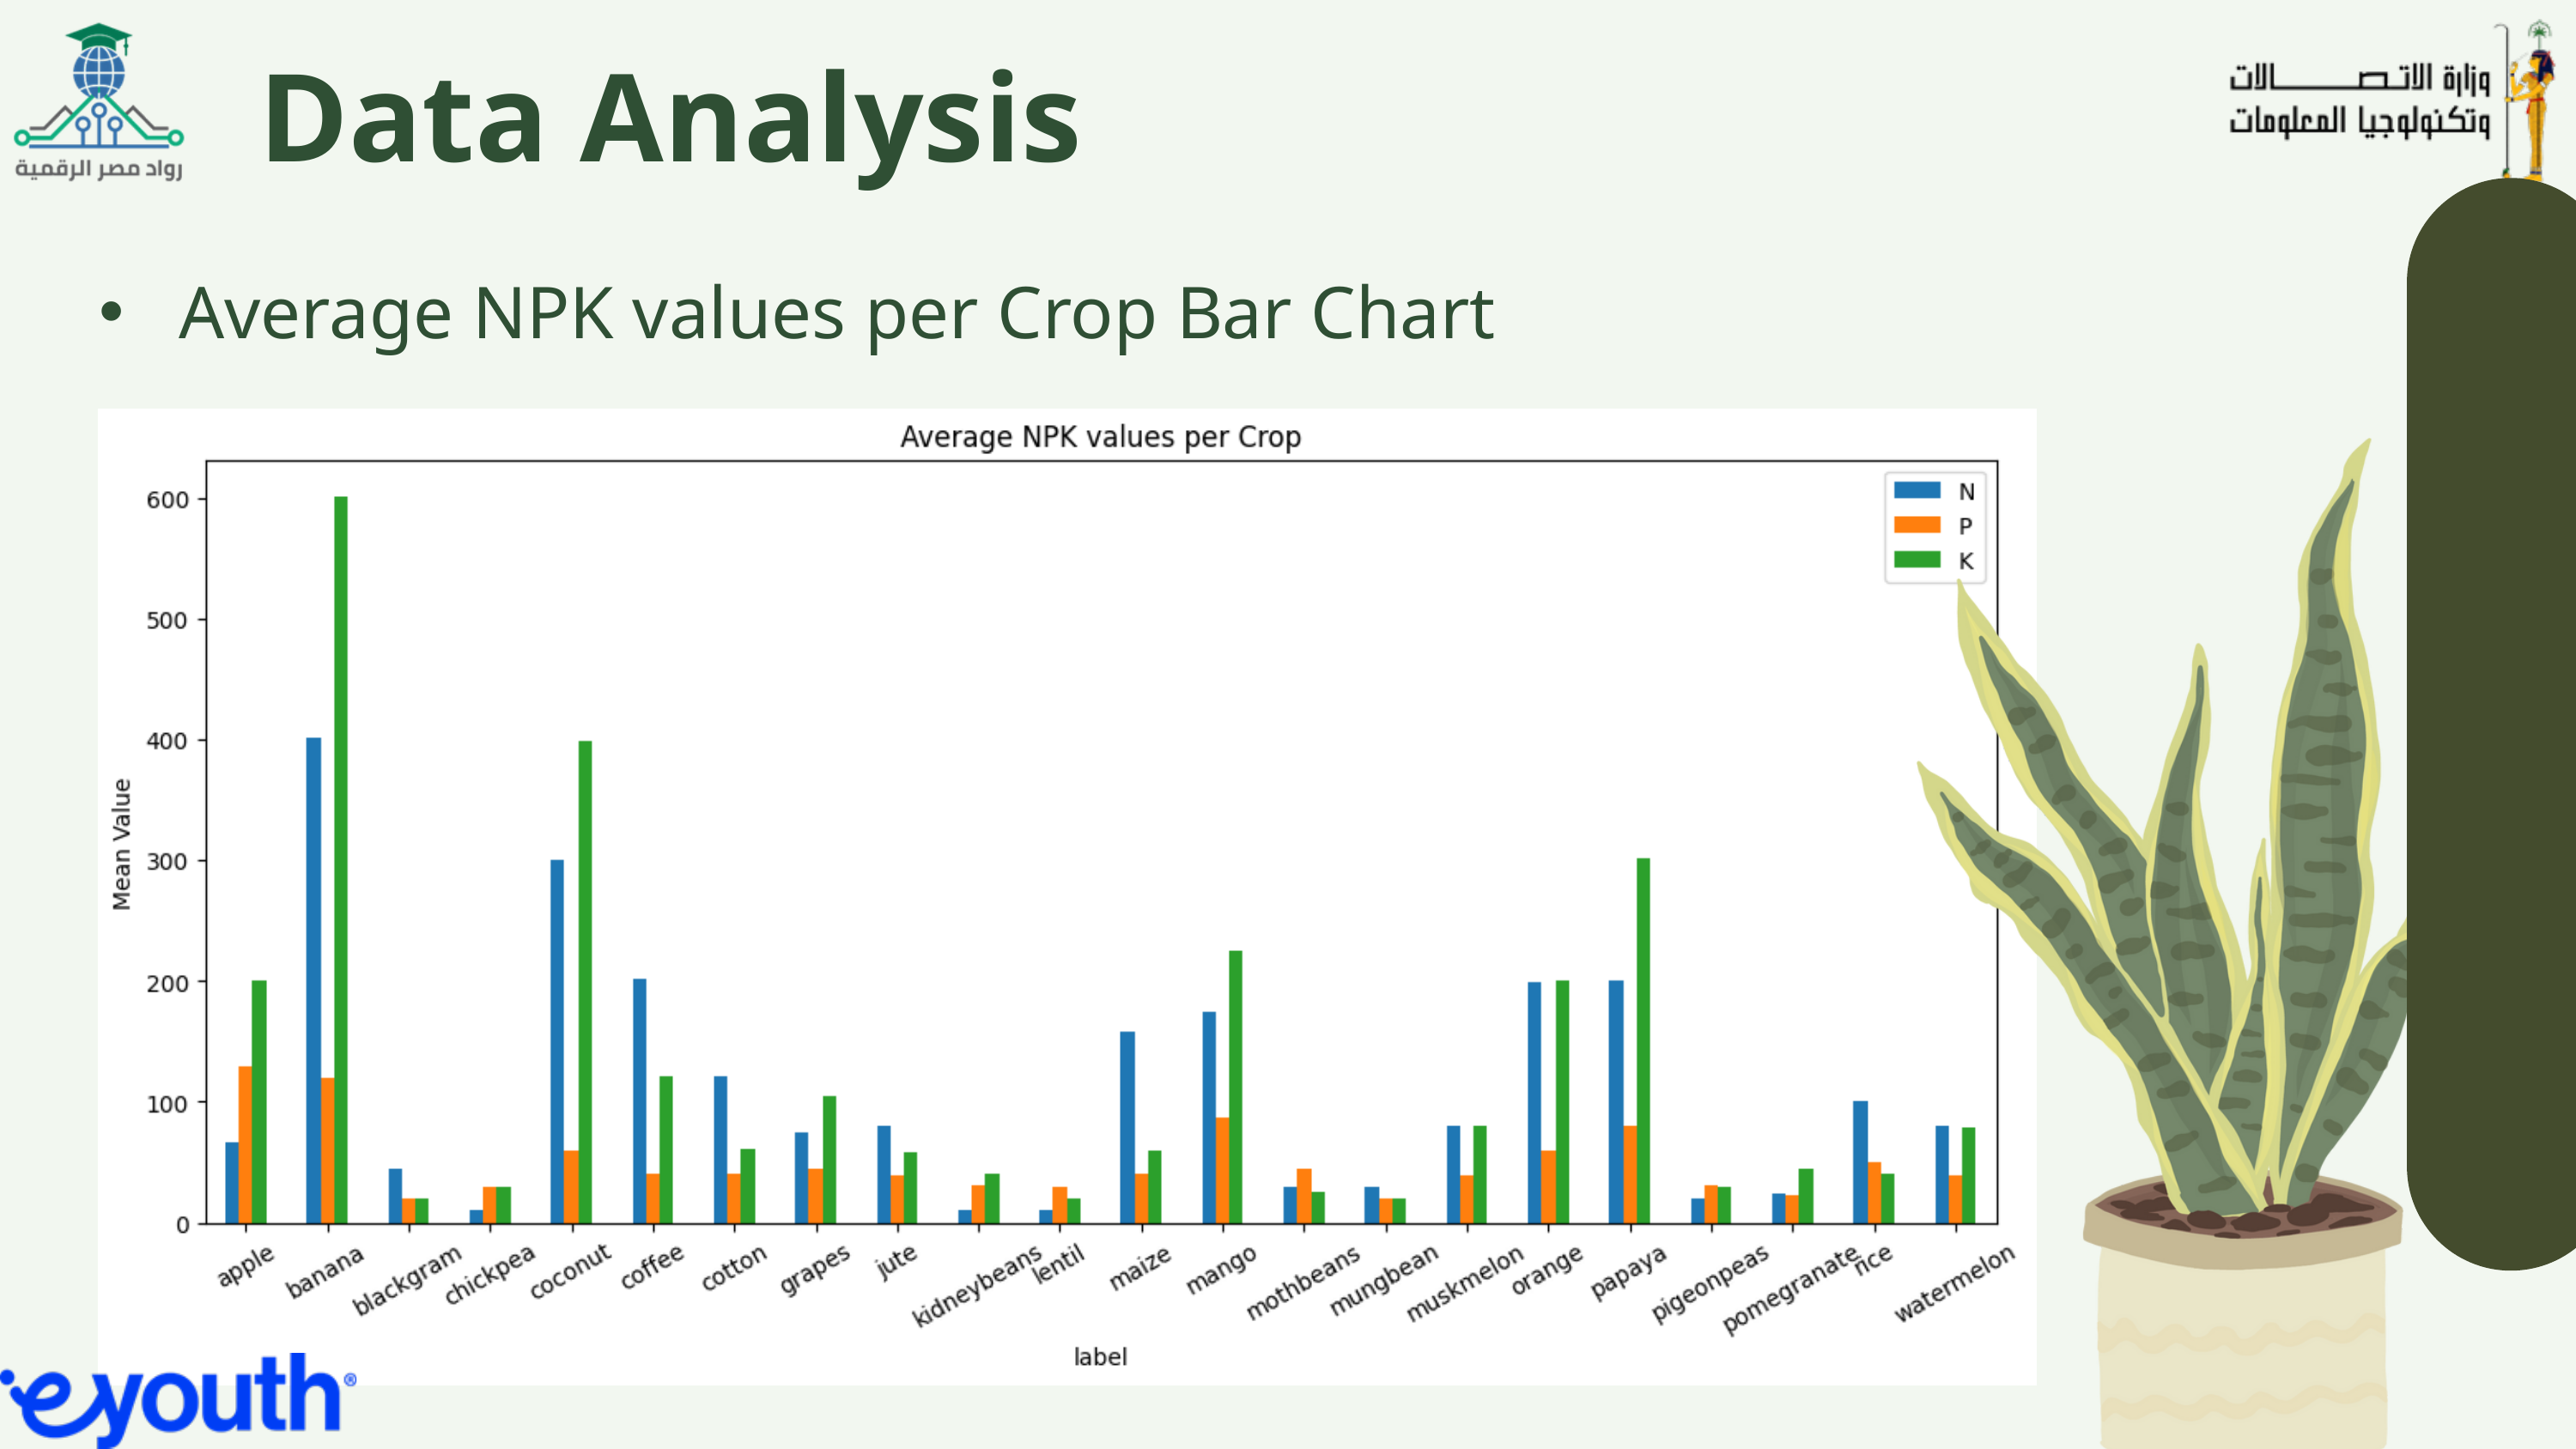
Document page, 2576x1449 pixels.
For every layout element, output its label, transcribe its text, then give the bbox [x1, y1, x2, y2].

text_box [1917, 438, 2576, 1449]
text_box Data Analysis [259, 64, 1543, 186]
text_box [97, 409, 2038, 1385]
text_box [0, 0, 259, 254]
text_box [0, 1353, 357, 1449]
text_box Average NPK values per Crop Bar Chart [39, 281, 1917, 354]
text_box [2219, 15, 2576, 192]
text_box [2406, 178, 2576, 1271]
